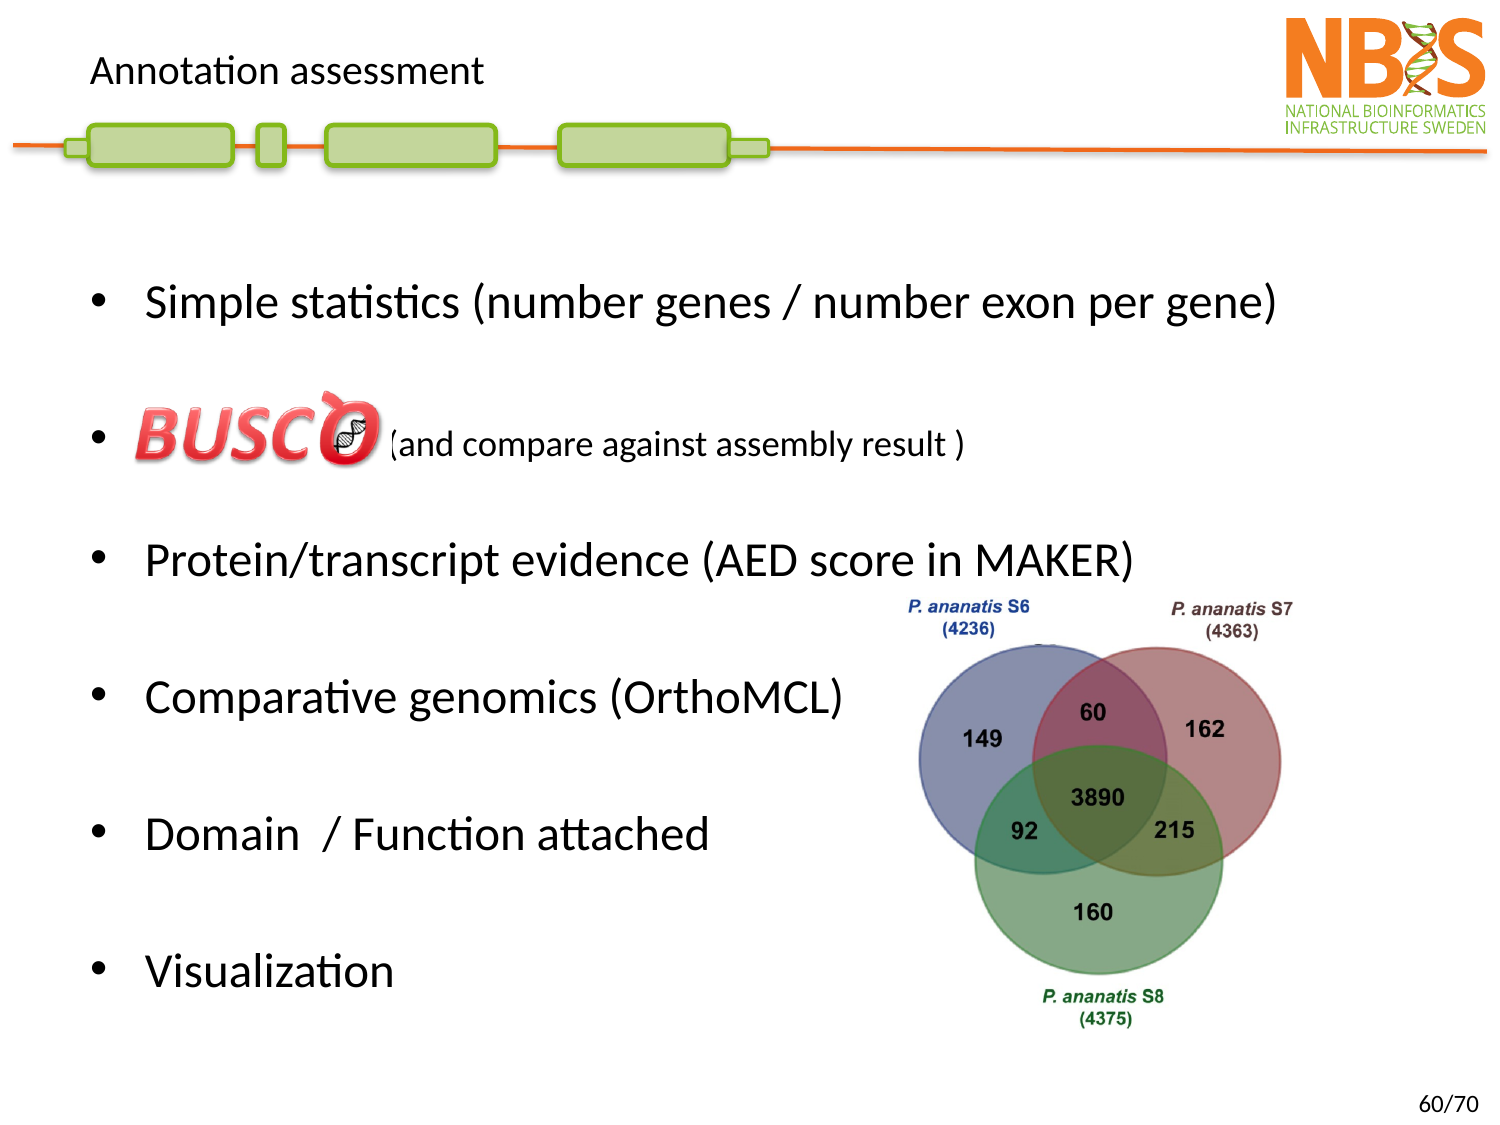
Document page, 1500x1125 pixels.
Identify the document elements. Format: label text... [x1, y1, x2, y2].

title Annotation assessment [75, 35, 638, 108]
list Simple statistics (number genes / number exon per gene) (and compare against assembly result ) Protein/transcript evidence (AED score in MAKER) Comparative genomics (OrthoMCL) Domain / Function attached Visualization [75, 262, 1425, 1005]
picture [124, 380, 393, 482]
slide_number 60/70 [1403, 1080, 1500, 1125]
picture [905, 597, 1295, 1030]
